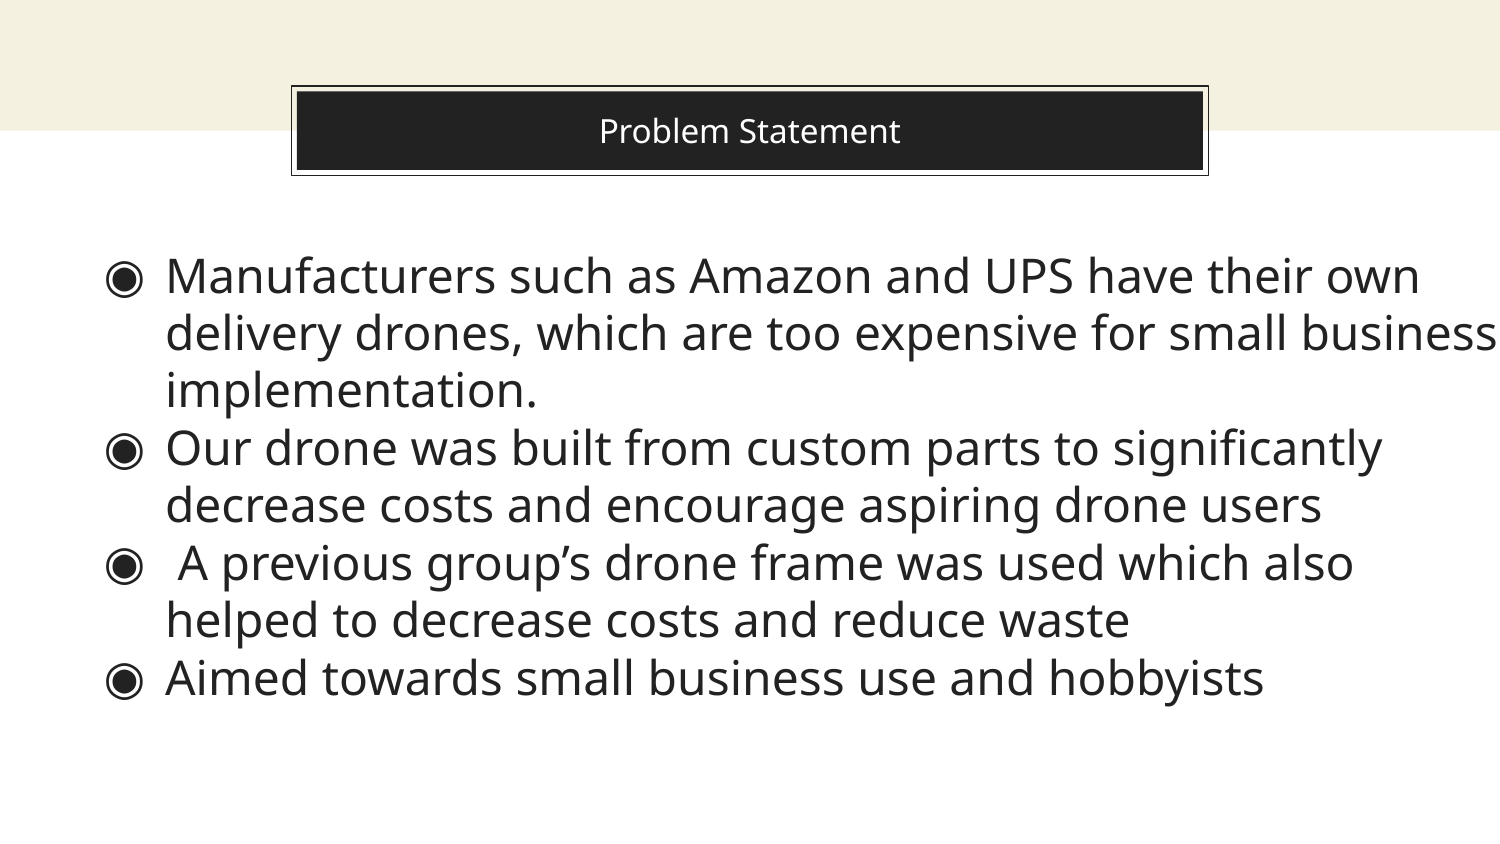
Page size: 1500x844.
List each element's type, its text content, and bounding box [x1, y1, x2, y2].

list Manufacturers such as Amazon and UPS have their own delivery drones, which are too expensive for small business implementation. Our drone was built from custom parts to significantly decrease costs and encourage aspiring drone users A previous group’s drone frame was used which also helped to decrease costs and reduce waste Aimed towards small business use and hobbyists [75, 230, 1500, 749]
title Problem Statement [296, 91, 1203, 170]
